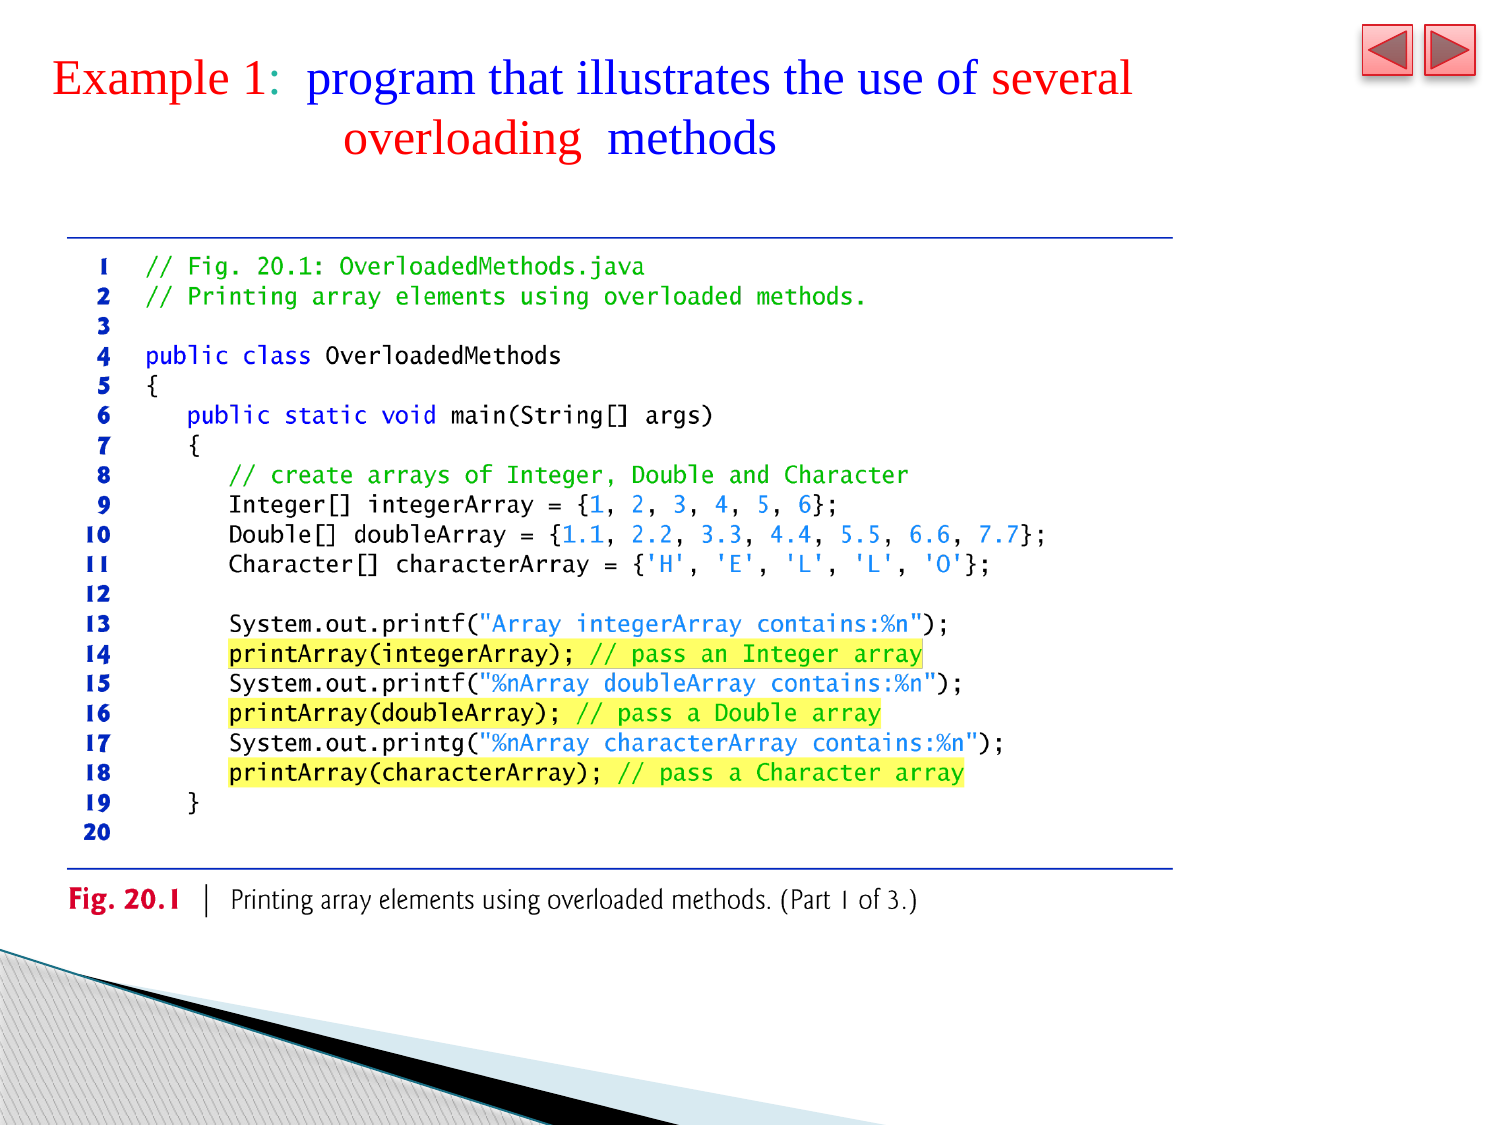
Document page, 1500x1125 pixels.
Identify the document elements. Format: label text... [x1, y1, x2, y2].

picture [24, 184, 1476, 1096]
text_box Example 1: program that illustrates the use of several overloading methods [37, 37, 1238, 173]
